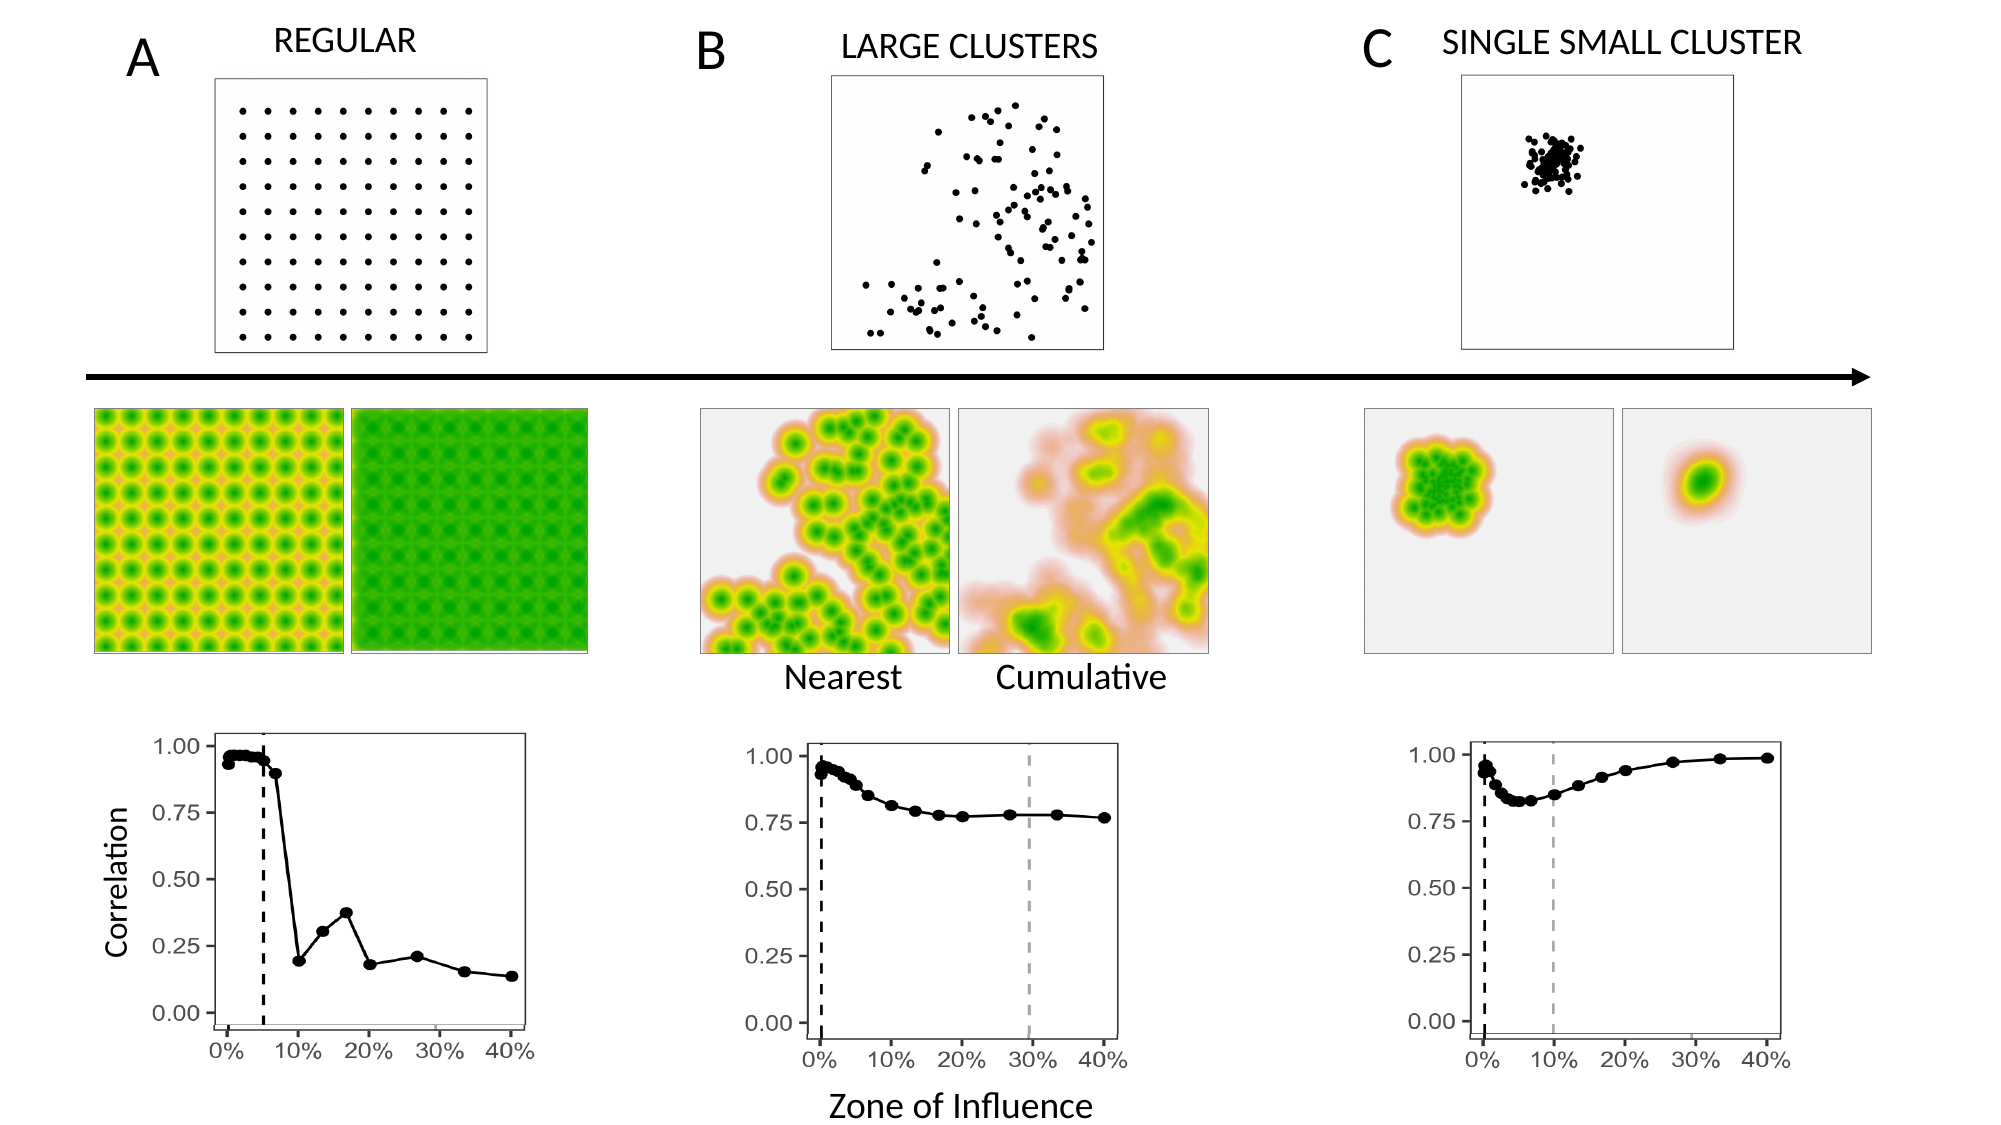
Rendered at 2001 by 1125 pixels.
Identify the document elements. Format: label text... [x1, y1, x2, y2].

picture [1458, 70, 1739, 361]
text_box C [1348, 1, 1409, 87]
text_box Nearest Cumulative [768, 644, 1183, 704]
text_box Zone of Influence [814, 1073, 1109, 1125]
picture [700, 408, 950, 654]
picture [1364, 408, 1614, 654]
picture [351, 408, 588, 654]
text_box REGULAR [258, 8, 432, 68]
text_box LARGE CLUSTERS [826, 14, 1114, 74]
text_box Correlation [86, 753, 141, 1012]
text_box A [112, 10, 176, 96]
picture [958, 408, 1209, 654]
picture [826, 62, 1107, 353]
picture [146, 719, 543, 1063]
picture [739, 734, 1136, 1073]
picture [1622, 408, 1872, 654]
picture [94, 408, 344, 654]
text_box SINGLE SMALL CLUSTER [1427, 10, 1818, 70]
picture [211, 68, 492, 359]
text_box B [681, 4, 743, 89]
picture [1401, 734, 1799, 1073]
